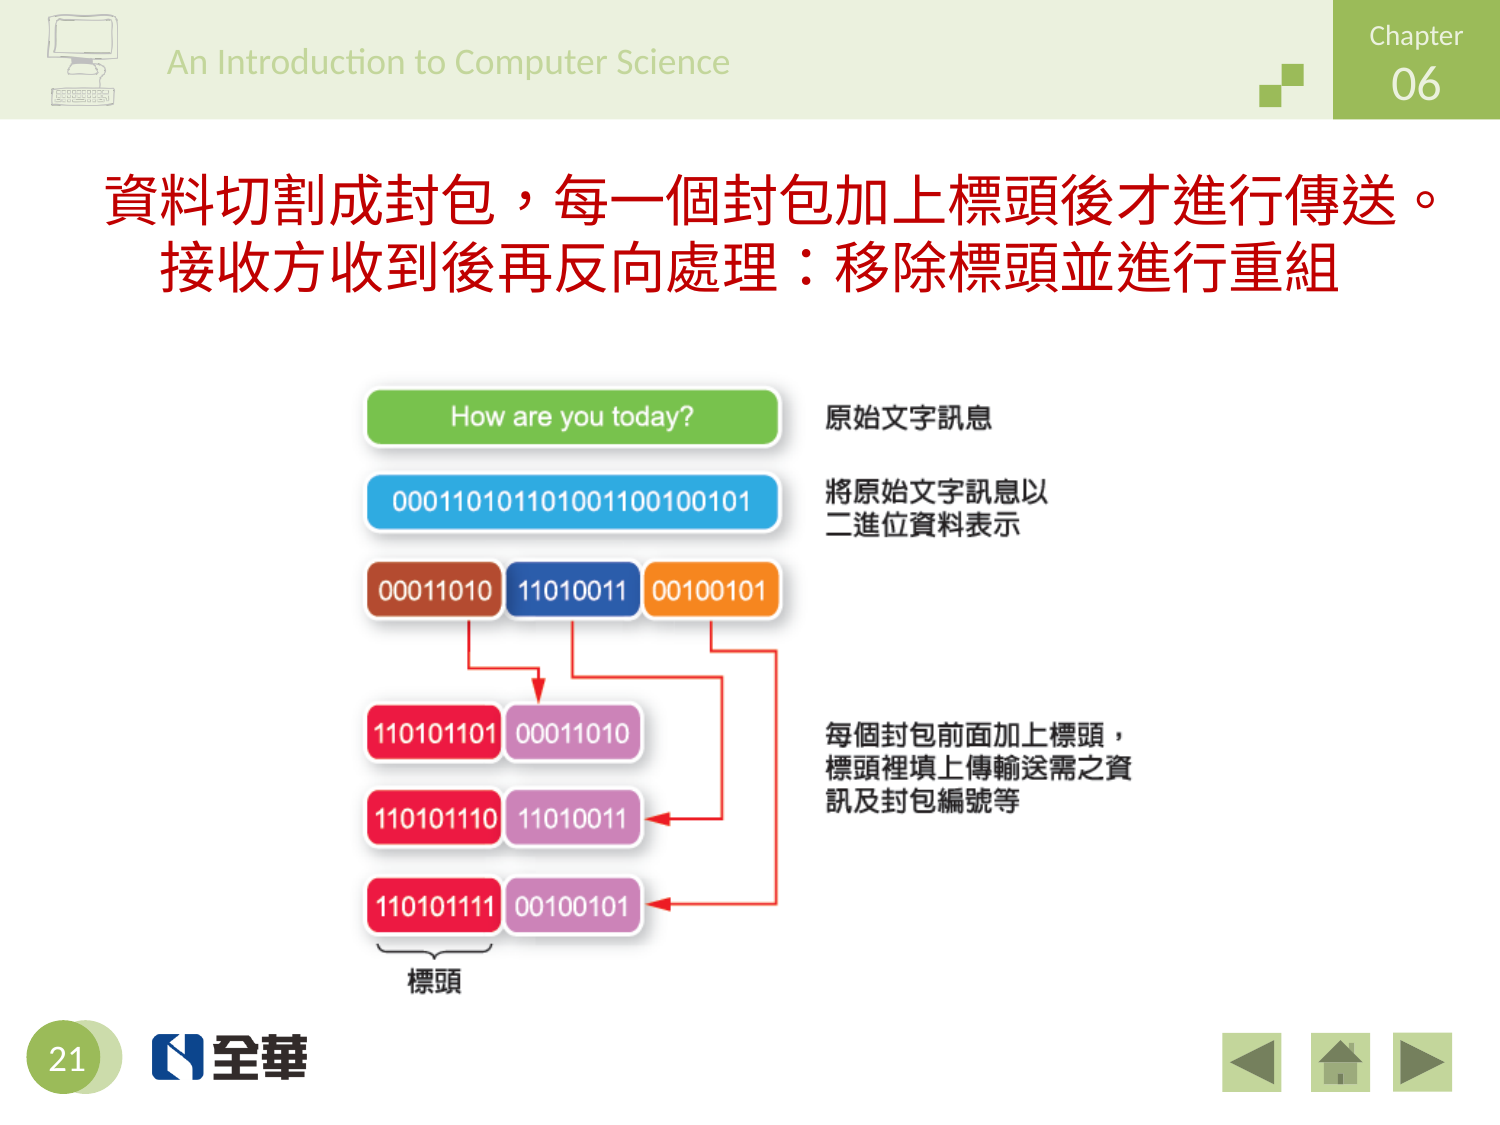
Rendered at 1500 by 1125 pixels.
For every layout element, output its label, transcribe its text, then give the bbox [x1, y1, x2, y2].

picture [47, 14, 118, 106]
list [349, 362, 1151, 1006]
title 資料切割成封包，每一個封包加上標頭後才進行傳送。接收方收到後再反向處理：移除標頭並進行重組 [75, 138, 1425, 327]
picture [152, 1034, 307, 1080]
